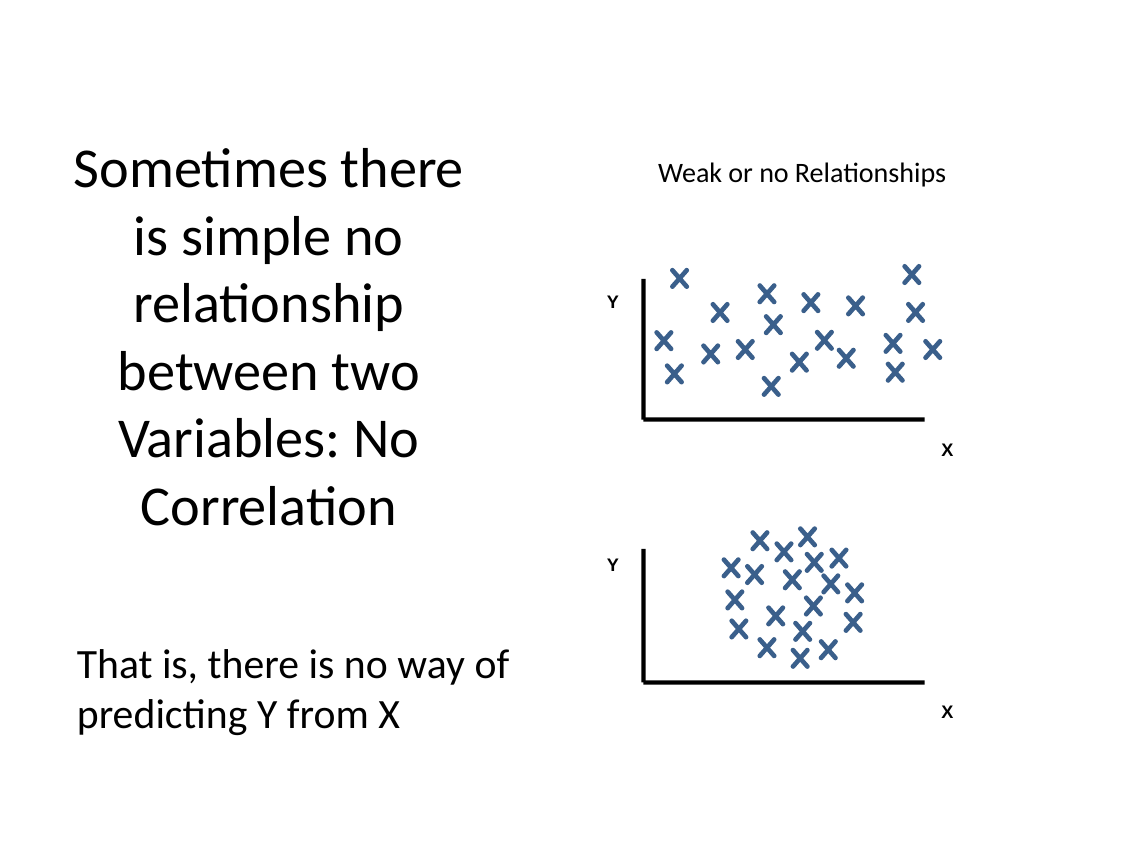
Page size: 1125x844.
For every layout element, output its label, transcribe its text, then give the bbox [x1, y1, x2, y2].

text_box X [926, 672, 969, 730]
text_box [721, 557, 741, 579]
text_box [735, 338, 755, 361]
text_box Weak or no Relationships [643, 147, 964, 196]
text_box [761, 375, 781, 397]
text_box [745, 563, 765, 586]
text_box That is, there is no way of predicting Y from X [62, 628, 574, 744]
text_box [757, 637, 777, 659]
text_box [821, 573, 841, 595]
text_box [843, 611, 863, 633]
text_box [803, 595, 823, 617]
text_box [774, 541, 794, 563]
text_box [818, 639, 838, 661]
text_box [782, 569, 802, 591]
text_box [902, 263, 922, 286]
text_box [804, 551, 824, 573]
text_box [729, 618, 749, 640]
text_box [763, 314, 783, 336]
text_box [701, 343, 721, 365]
text_box [883, 332, 903, 354]
text_box [923, 338, 943, 361]
text_box [790, 647, 810, 669]
text_box [750, 530, 770, 552]
text_box [836, 347, 856, 369]
text_box [664, 363, 684, 385]
text_box [797, 526, 818, 548]
text_box [766, 605, 786, 627]
text_box [757, 283, 777, 305]
text_box [845, 295, 866, 317]
title Sometimes there is simple no relationship between two Variables: No Correlation [56, 130, 482, 537]
text_box [789, 351, 809, 373]
text_box [885, 361, 905, 383]
text_box [905, 301, 926, 323]
text_box [801, 292, 821, 314]
text_box [654, 330, 674, 352]
text_box [670, 267, 690, 289]
text_box [534, 232, 1125, 612]
text_box [710, 301, 730, 324]
text_box [814, 329, 834, 351]
text_box [829, 547, 849, 569]
text_box [845, 582, 865, 604]
text_box [793, 620, 813, 642]
text_box [725, 589, 745, 611]
